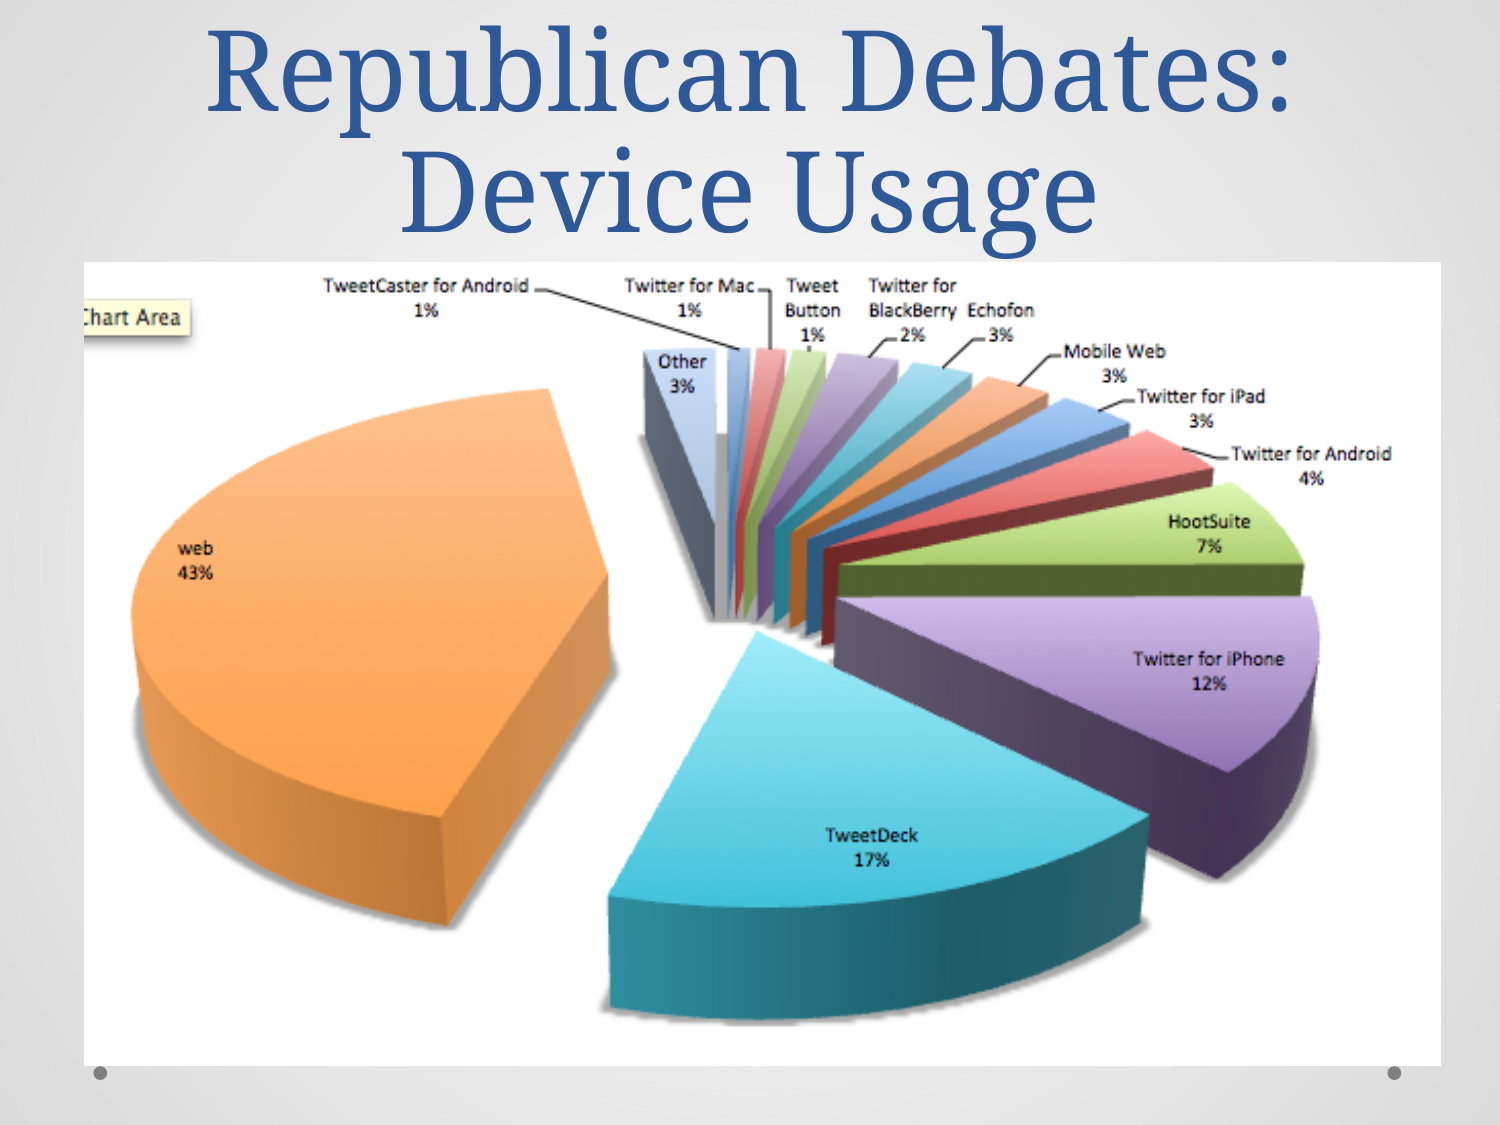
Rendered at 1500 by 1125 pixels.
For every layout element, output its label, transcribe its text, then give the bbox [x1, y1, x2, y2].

title Republican Debates: Device Usage [75, 0, 1425, 263]
picture [84, 262, 1441, 1066]
